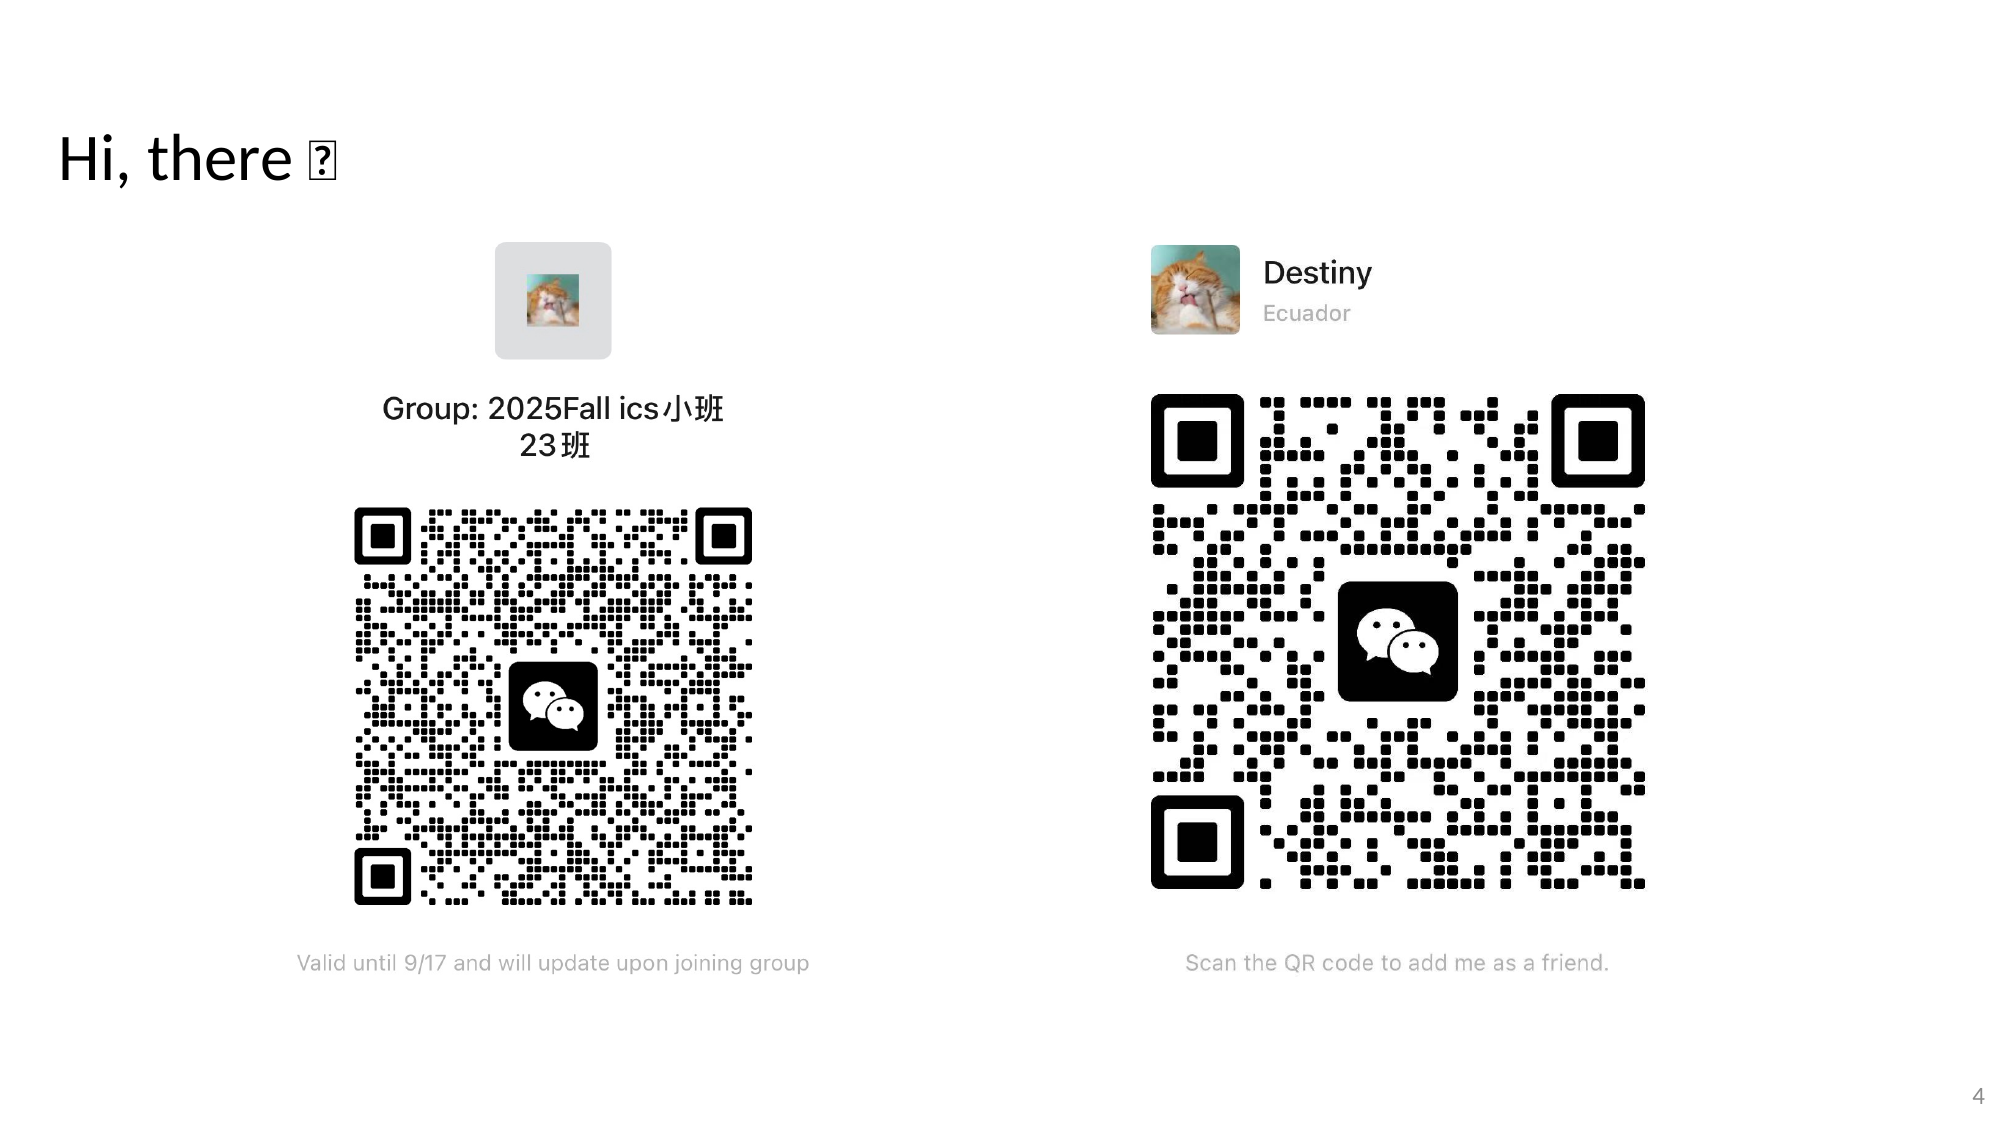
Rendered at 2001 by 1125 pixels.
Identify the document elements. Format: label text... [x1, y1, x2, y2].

text_box Hi, there 👋 [44, 106, 788, 201]
slide_number 4 [1550, 1065, 2000, 1125]
picture [1061, 155, 1734, 1066]
picture [266, 154, 840, 1064]
